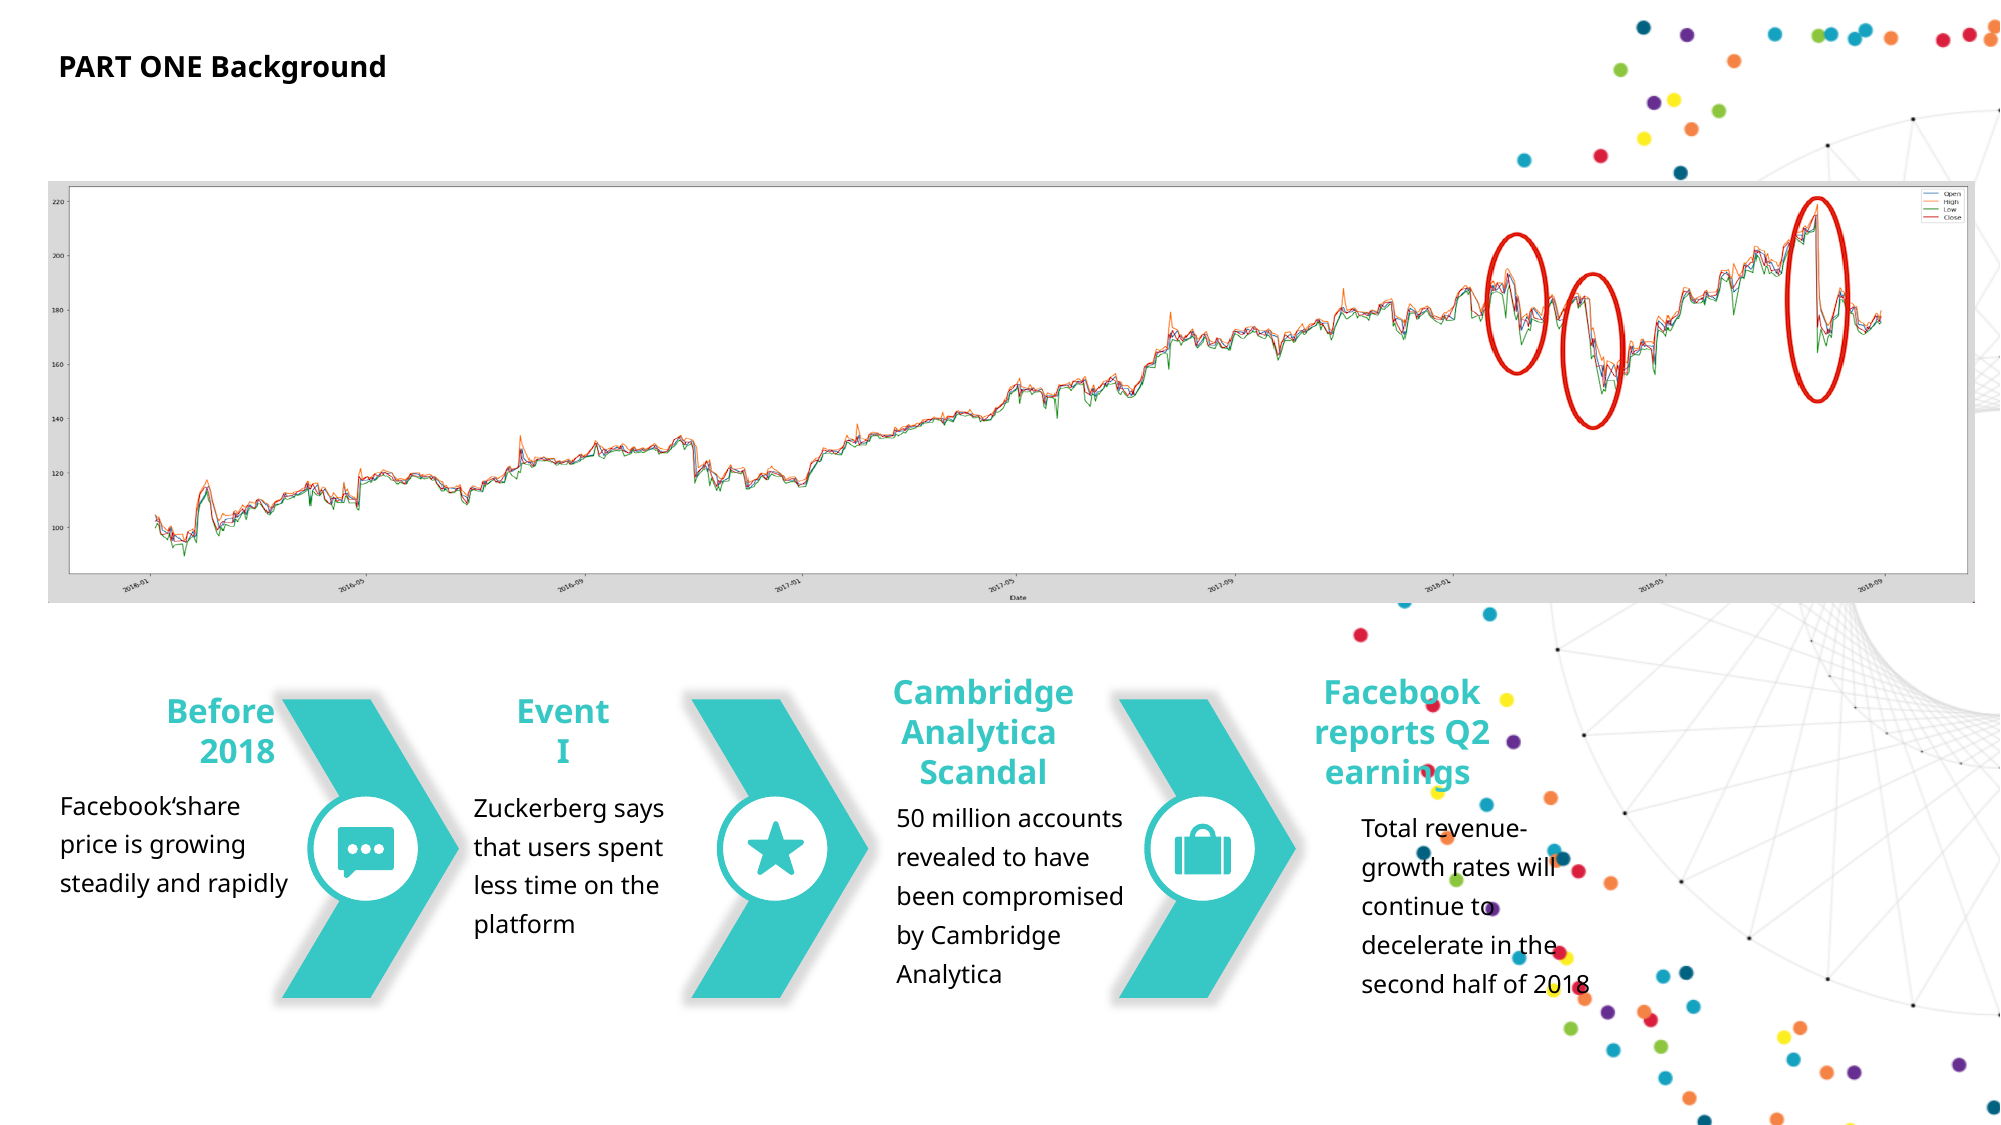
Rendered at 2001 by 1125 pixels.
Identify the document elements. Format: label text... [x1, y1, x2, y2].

text_box Cambridge Analytica Scandal [864, 665, 1104, 797]
picture [48, 0, 2000, 1125]
text_box 50 million accounts revealed to have been compromised by Cambridge Analytica [885, 788, 1118, 994]
text_box Facebook reports Q2 earnings [1282, 665, 1522, 797]
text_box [282, 699, 459, 998]
text_box Facebook‘share price is growing steadily and rapidly [48, 775, 282, 904]
text_box Total revenue-growth rates will continue to decelerate in the second half of 2018 [1350, 797, 1604, 1004]
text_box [1118, 699, 1296, 998]
list PART ONE Background [42, 35, 586, 101]
text_box Before 2018 [95, 684, 287, 775]
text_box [691, 699, 869, 998]
text_box Event I [504, 684, 622, 776]
text_box Zuckerberg says that users spent less time on the platform [462, 777, 691, 945]
